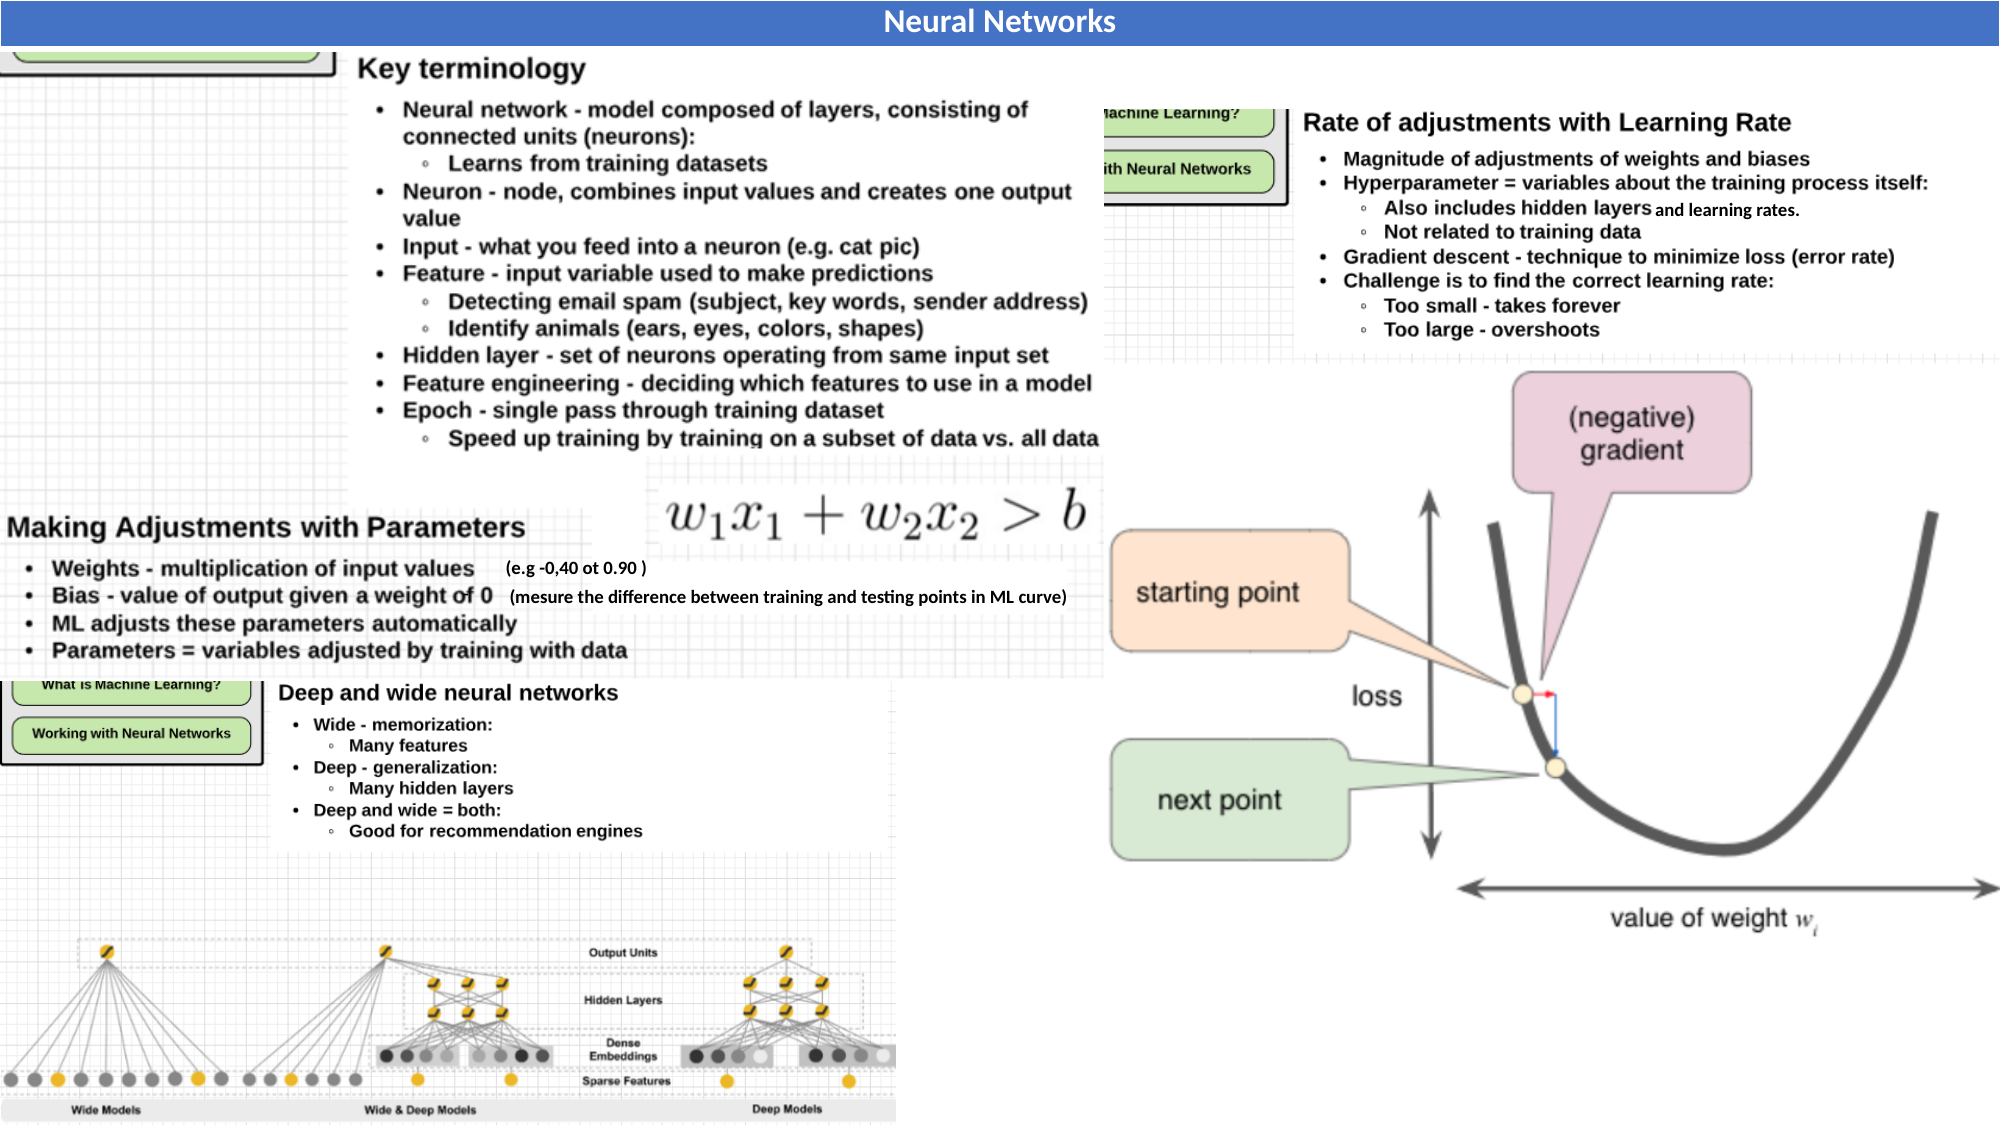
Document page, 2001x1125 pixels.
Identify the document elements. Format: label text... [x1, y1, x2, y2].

table_header Neural Networks [1, 1, 1999, 46]
picture [0, 51, 2000, 1125]
